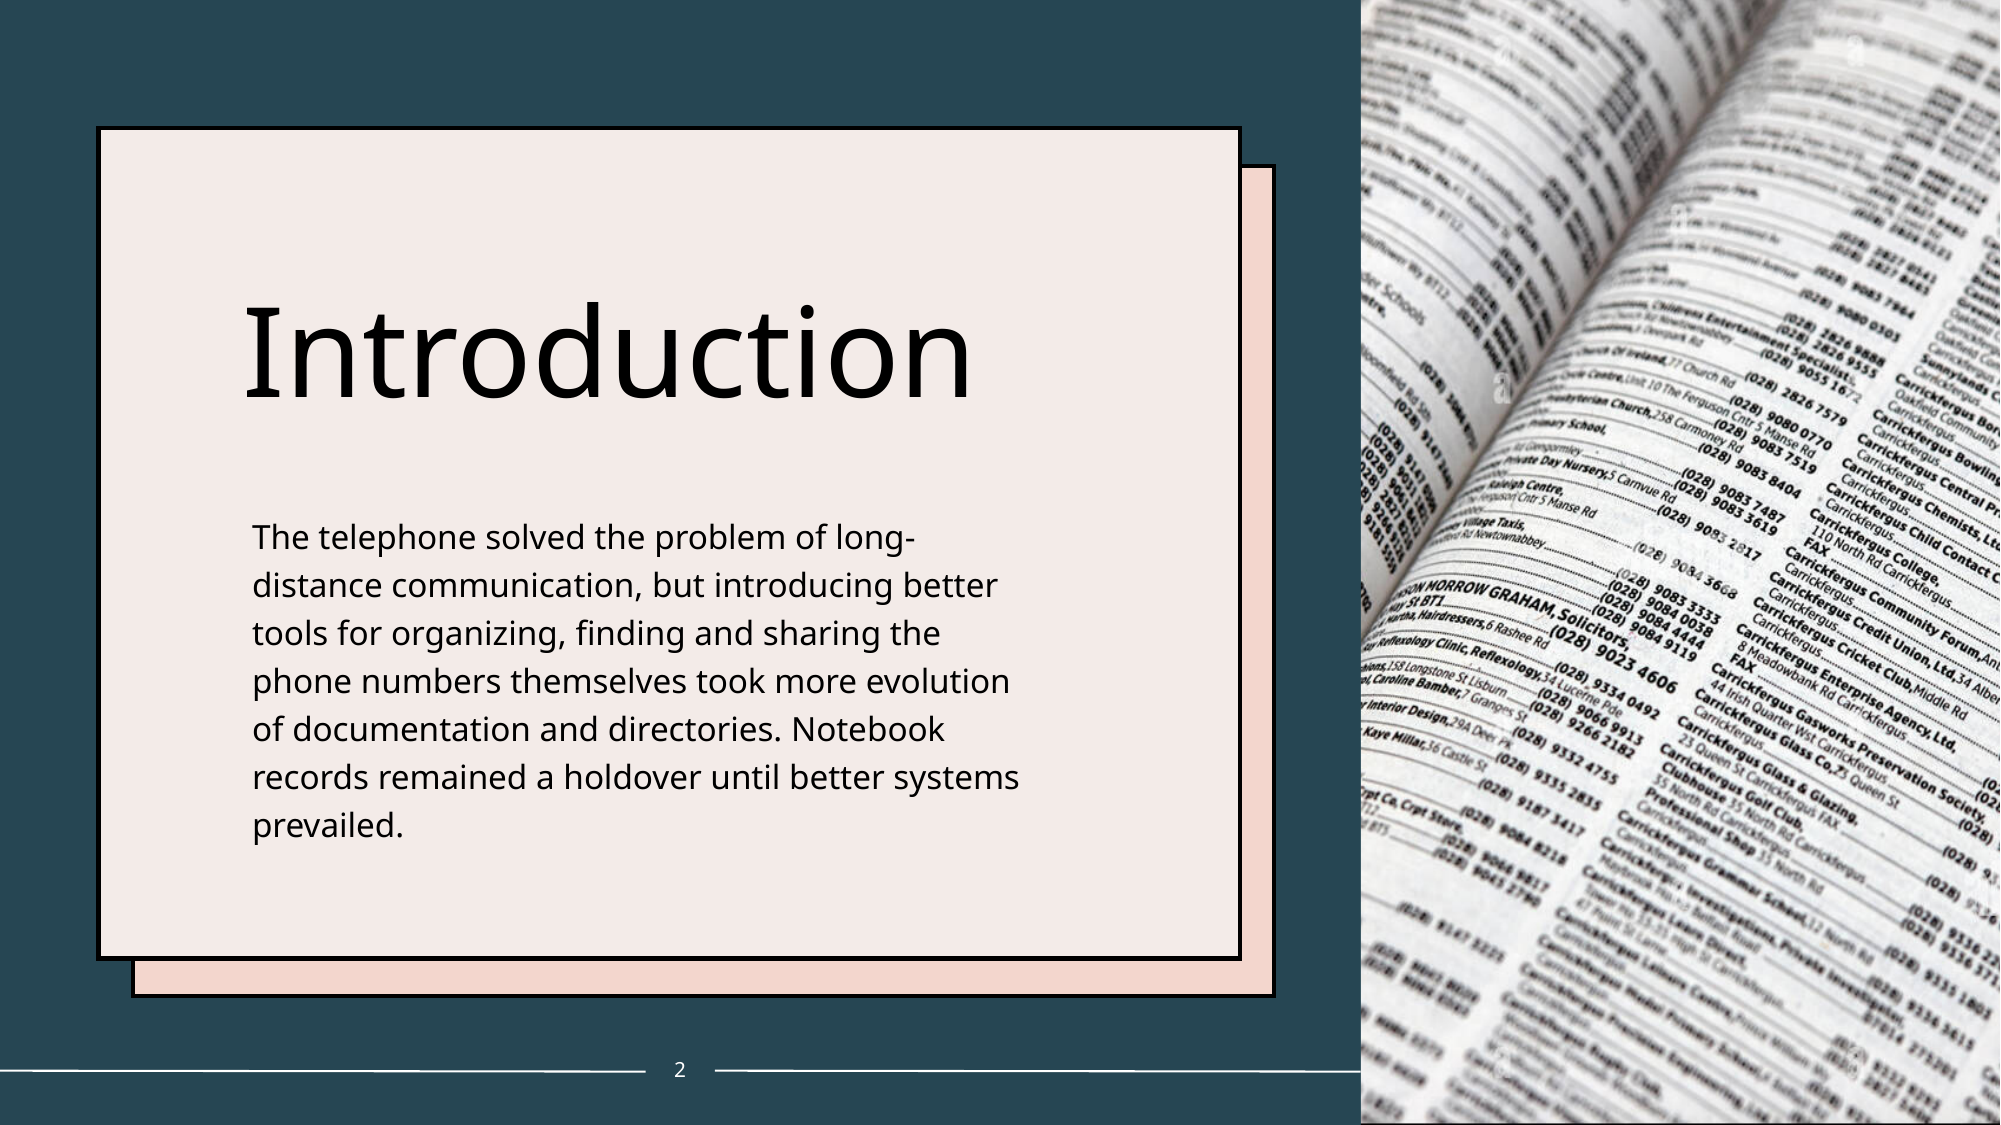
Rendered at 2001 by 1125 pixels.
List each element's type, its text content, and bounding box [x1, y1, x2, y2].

title Introduction [228, 281, 1055, 563]
slide_number 2 [650, 1050, 710, 1091]
list The telephone solved the problem of long-distance communication, but introducing better tools for organizing, finding and sharing the phone numbers themselves took more evolution of documentation and directories. Notebook records remained a holdover until better systems prevailed. [228, 501, 1050, 851]
picture [1360, 0, 2000, 1125]
